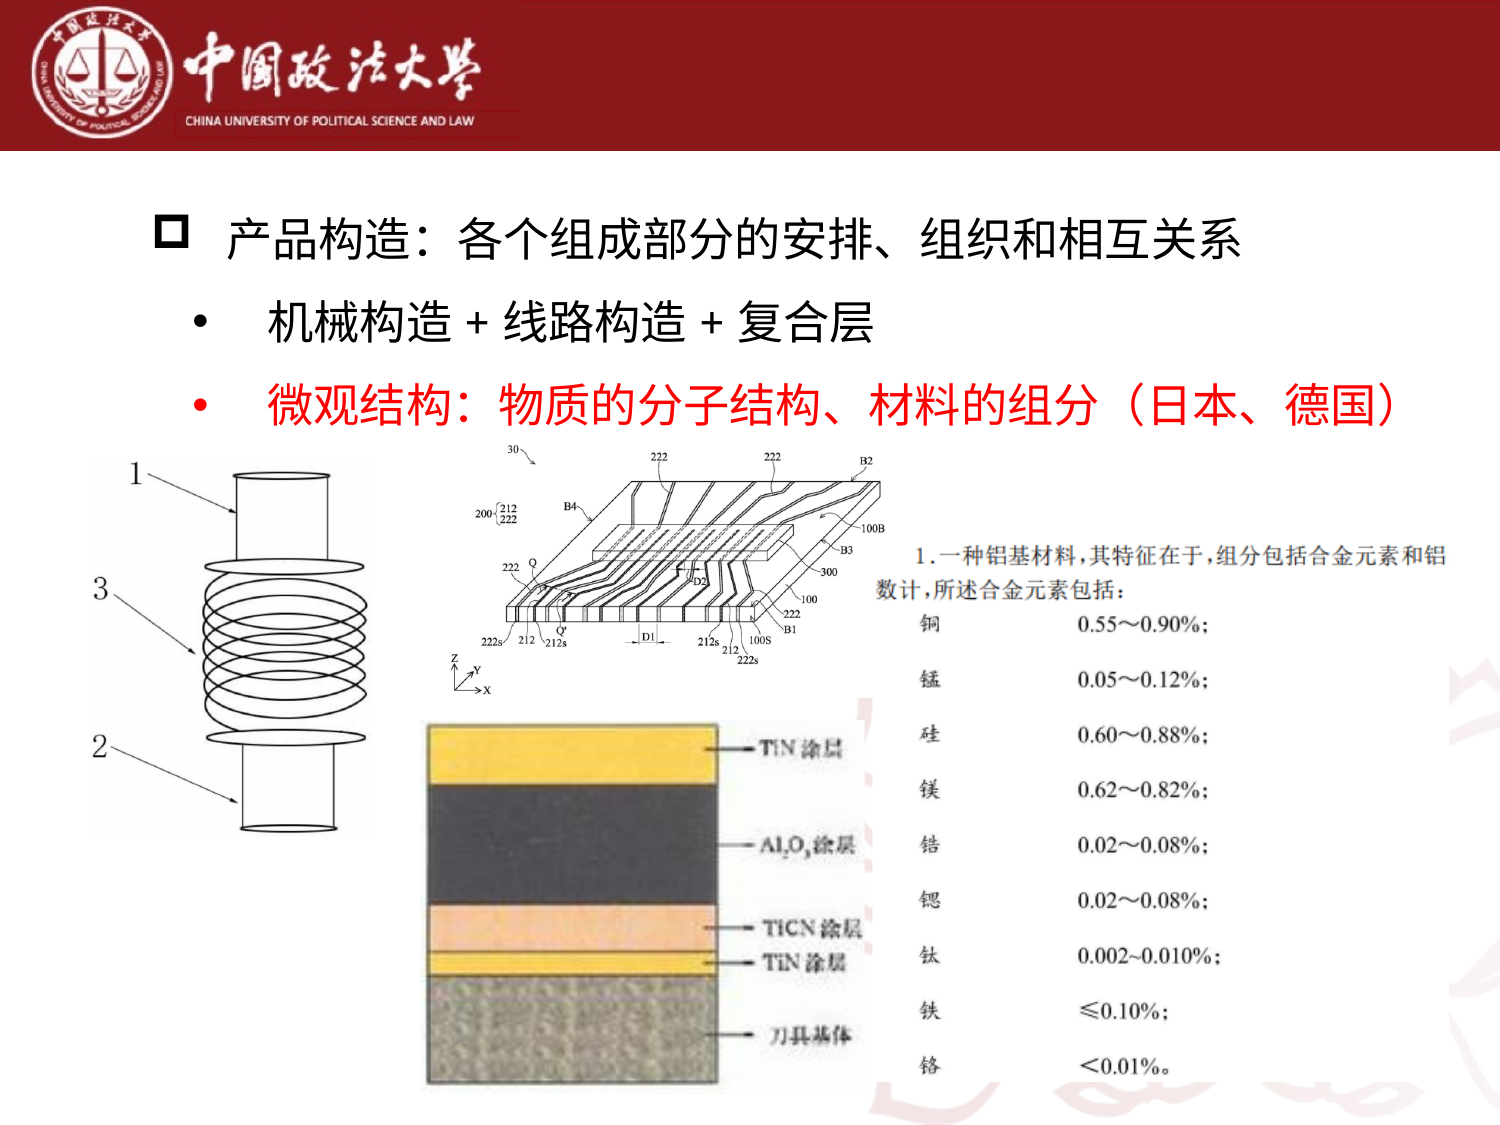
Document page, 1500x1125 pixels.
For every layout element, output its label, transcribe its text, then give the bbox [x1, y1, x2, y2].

picture [420, 349, 1500, 1125]
picture [75, 458, 391, 844]
picture [0, 0, 1500, 151]
list 产品构造：各个组成部分的安排、组织和相互关系 机械构造+线路构造+复合层 微观结构：物质的分子结构、材料的组分（日本、德国） [75, 174, 1447, 1057]
